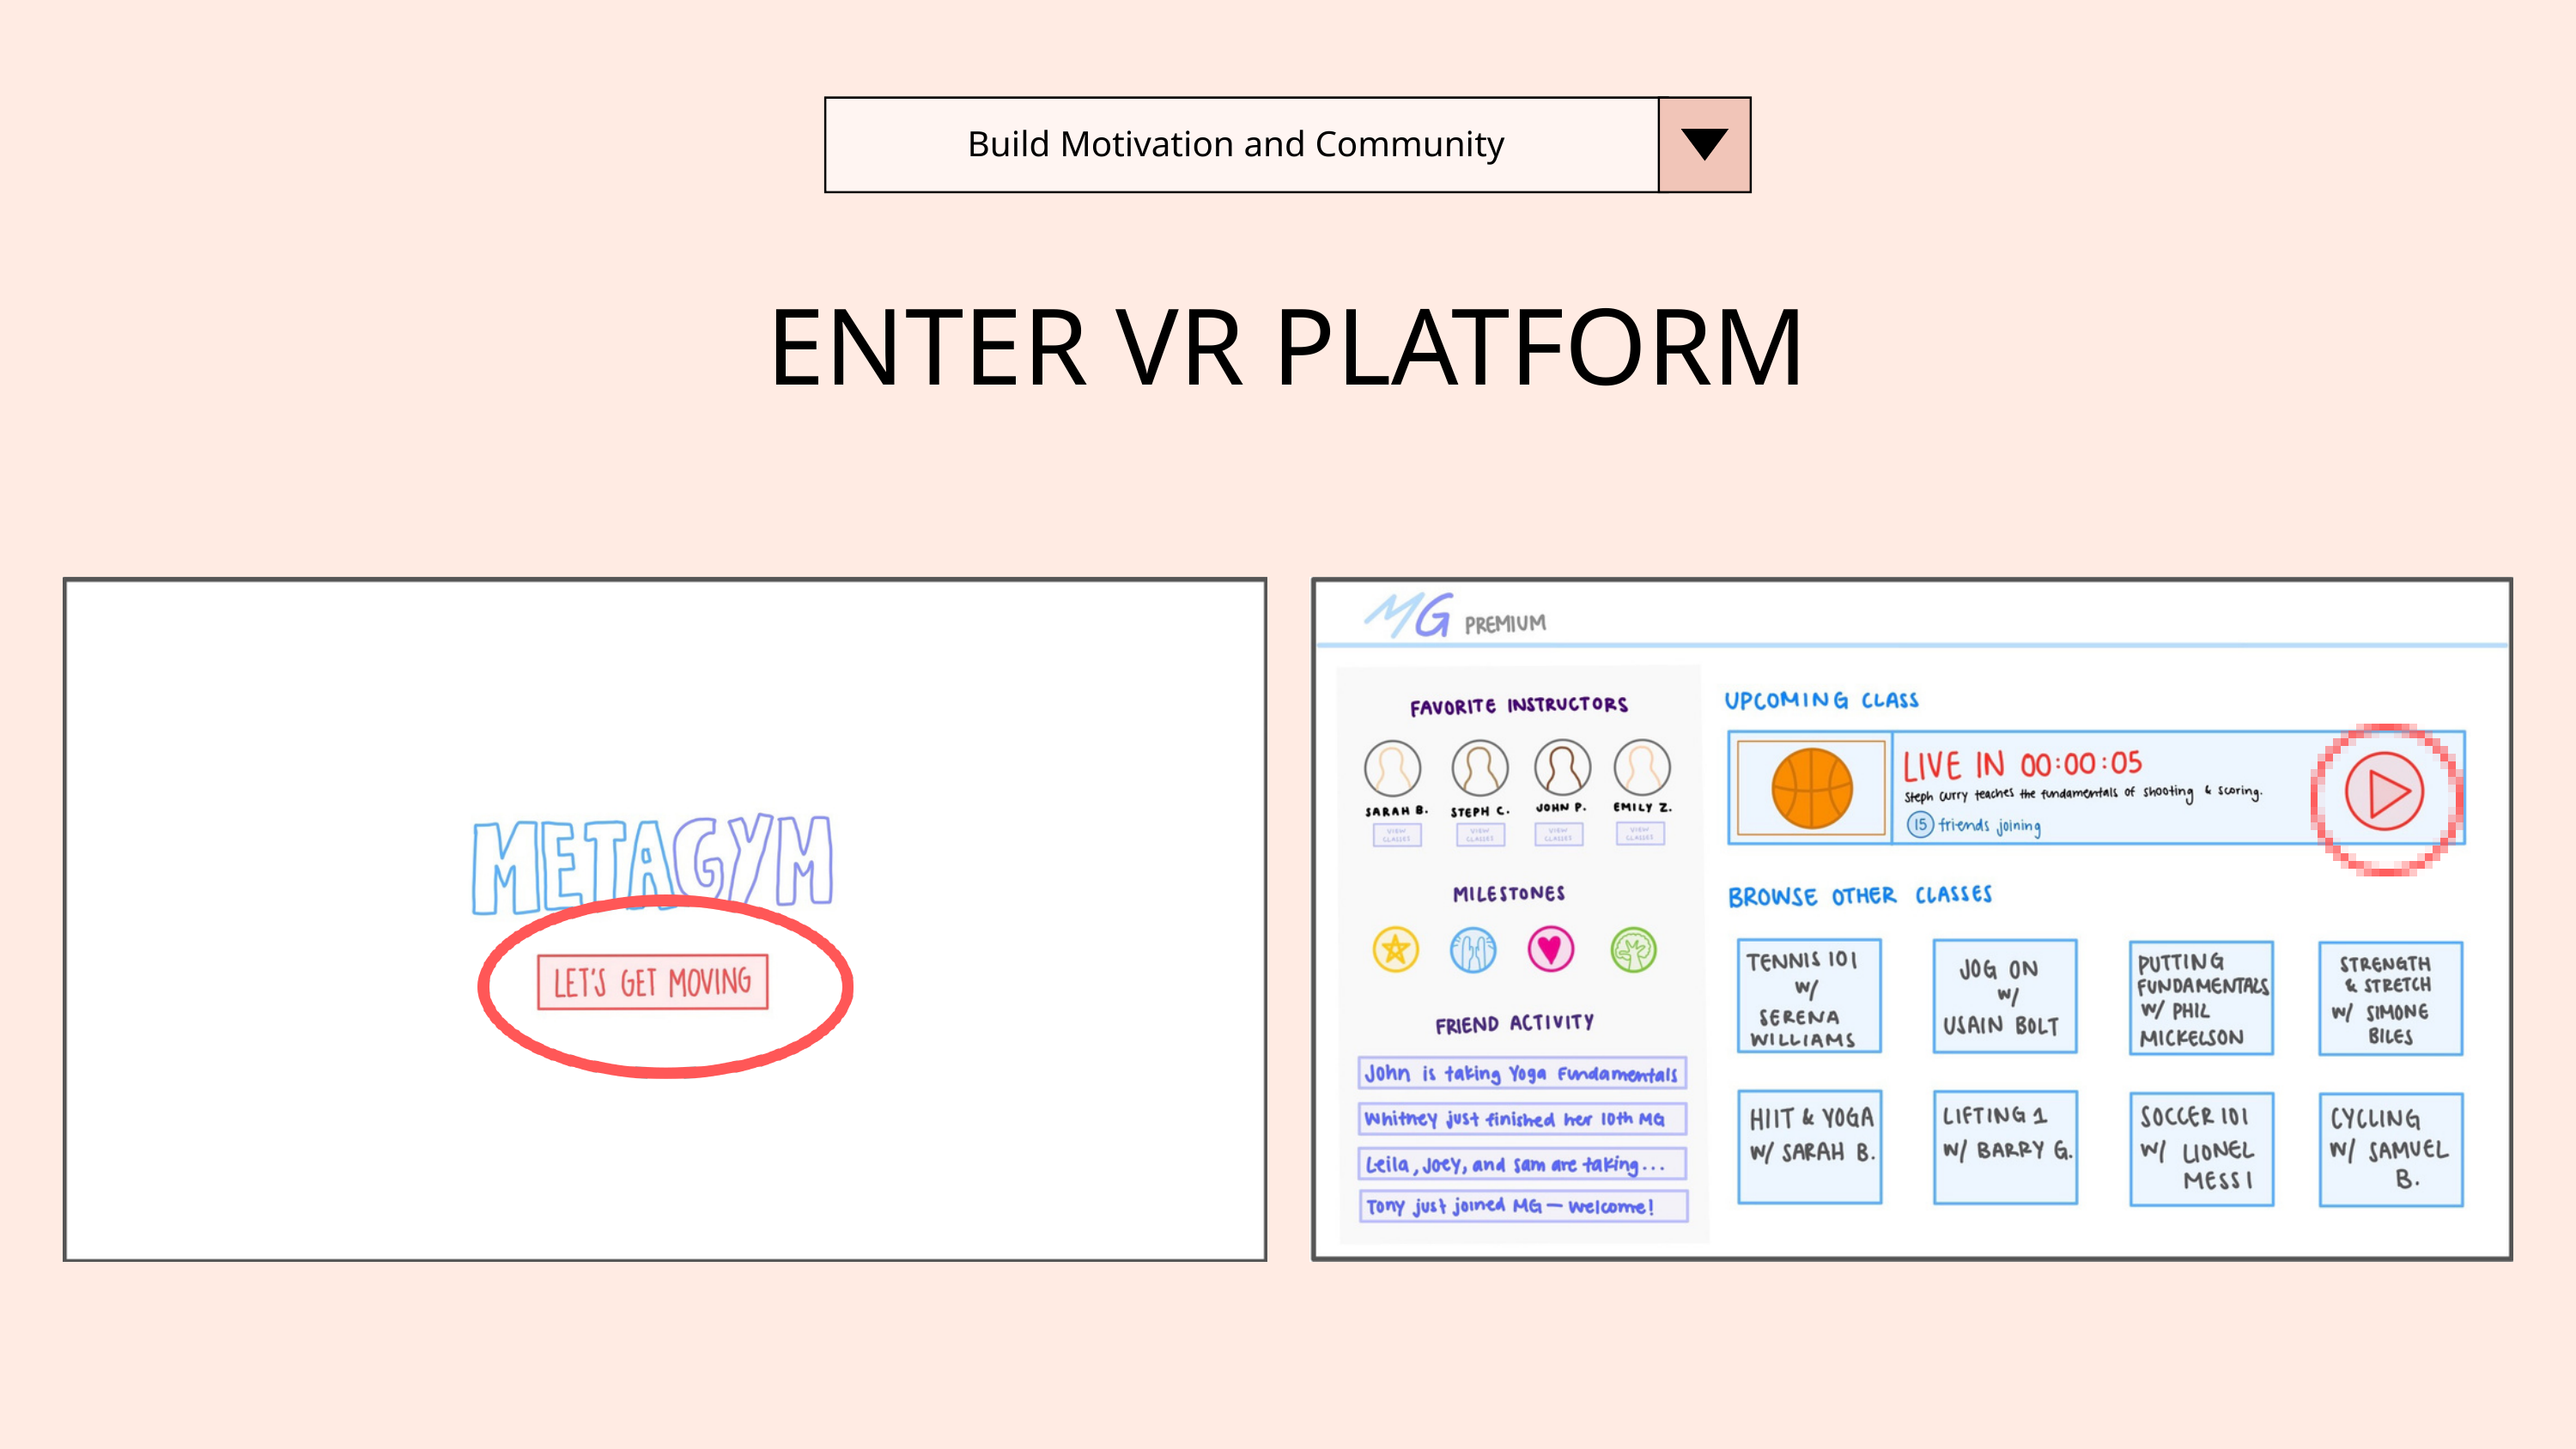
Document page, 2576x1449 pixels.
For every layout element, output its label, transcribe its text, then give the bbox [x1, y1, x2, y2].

picture [63, 577, 1267, 1262]
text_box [823, 95, 1753, 194]
picture [1309, 577, 2513, 1262]
text_box ENTER VR PLATFORM [483, 279, 2093, 406]
